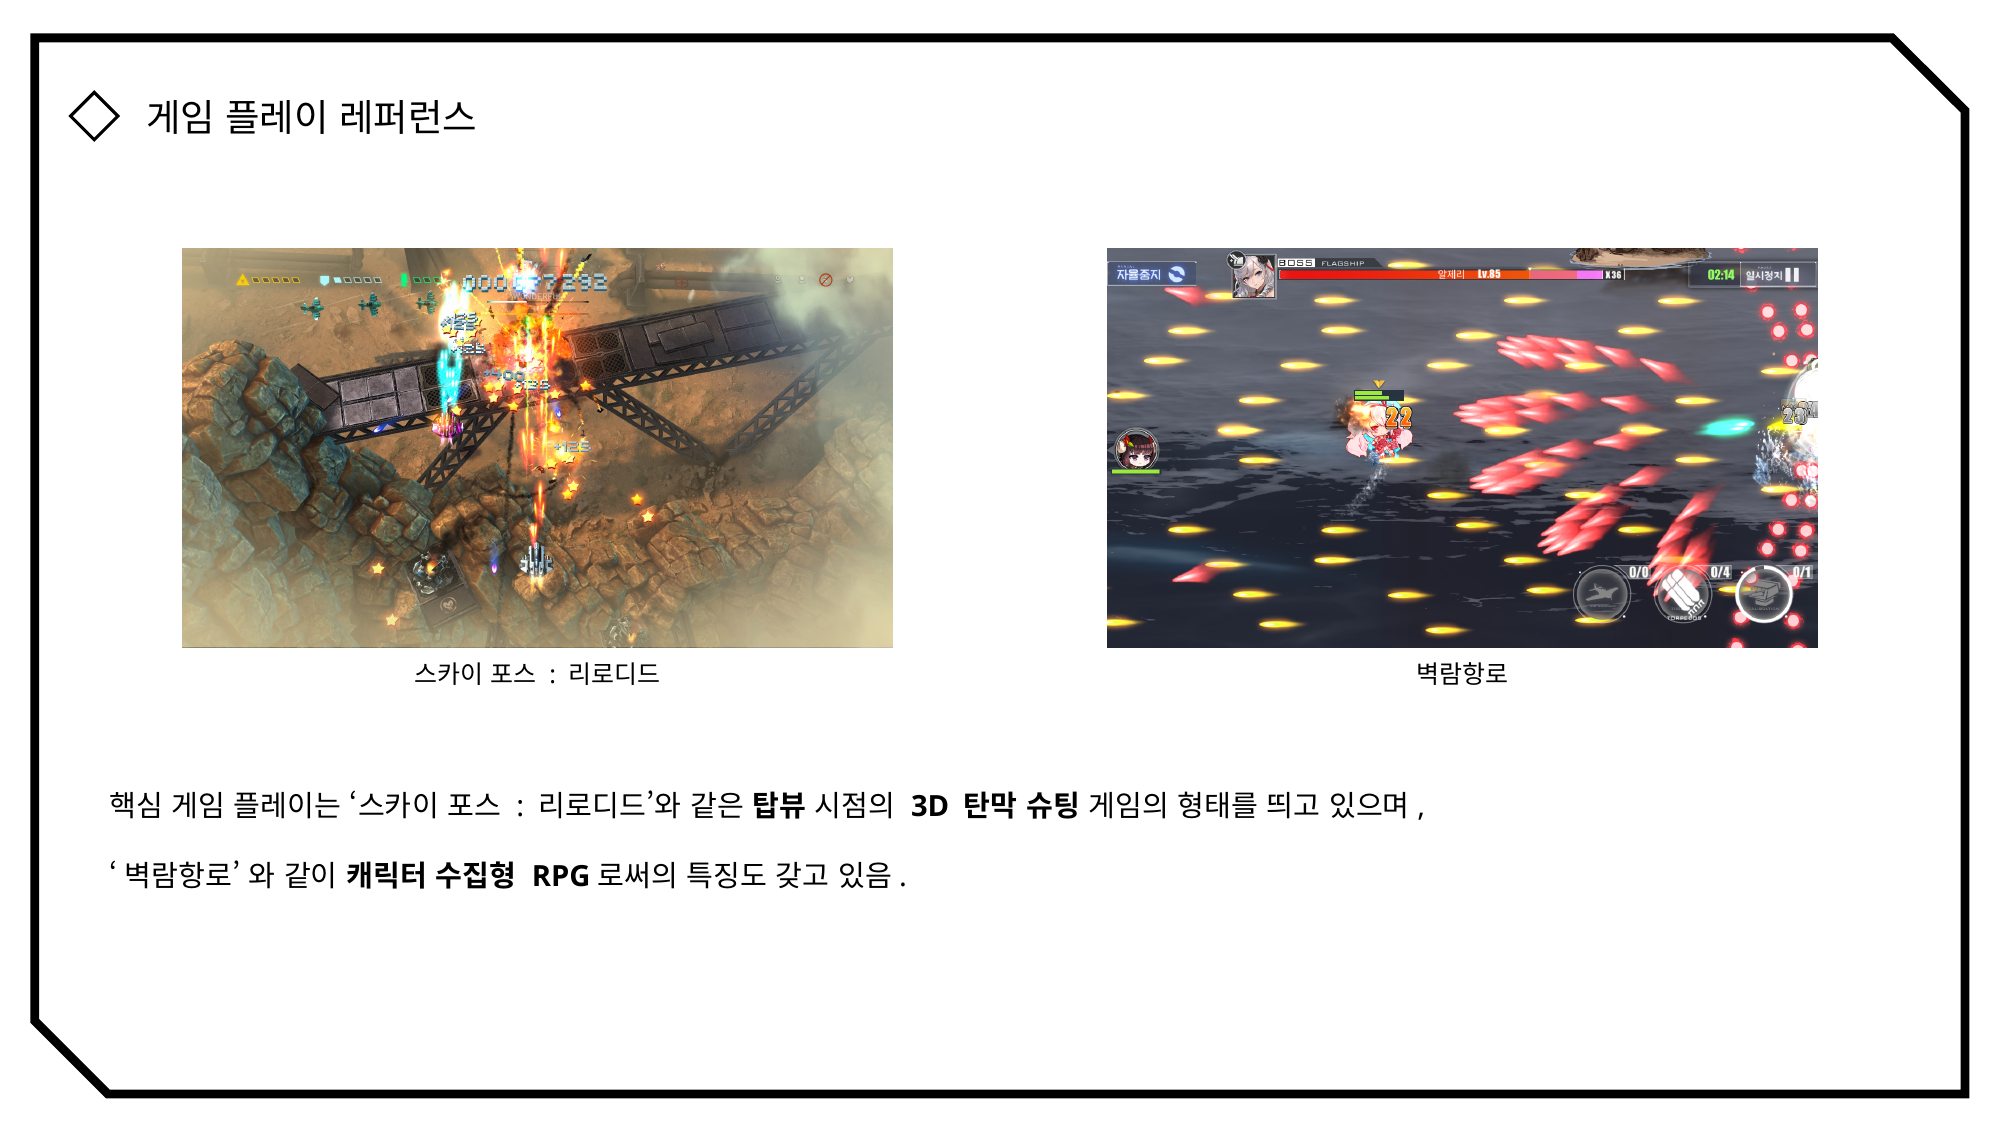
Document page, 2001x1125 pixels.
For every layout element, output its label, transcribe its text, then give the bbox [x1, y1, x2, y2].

text_box [33, 36, 1967, 1095]
text_box 벽람항로 [1107, 648, 1818, 701]
text_box [69, 90, 120, 142]
picture [182, 248, 893, 648]
text_box 스카이 포스 : 리로디드 [182, 648, 893, 701]
text_box 핵심 게임 플레이는 ‘스카이 포스 : 리로디드’와 같은 탑뷰 시점의 3D 탄막 슈팅 게임의 형태를 띄고 있으며, ‘벽람항로’ 와 같이 캐릭터 수집형 RPG로써의 특징도 갖고 있음. [93, 744, 1897, 1010]
text_box 게임 플레이 레퍼런스 [130, 80, 1883, 152]
picture [1107, 248, 1818, 648]
